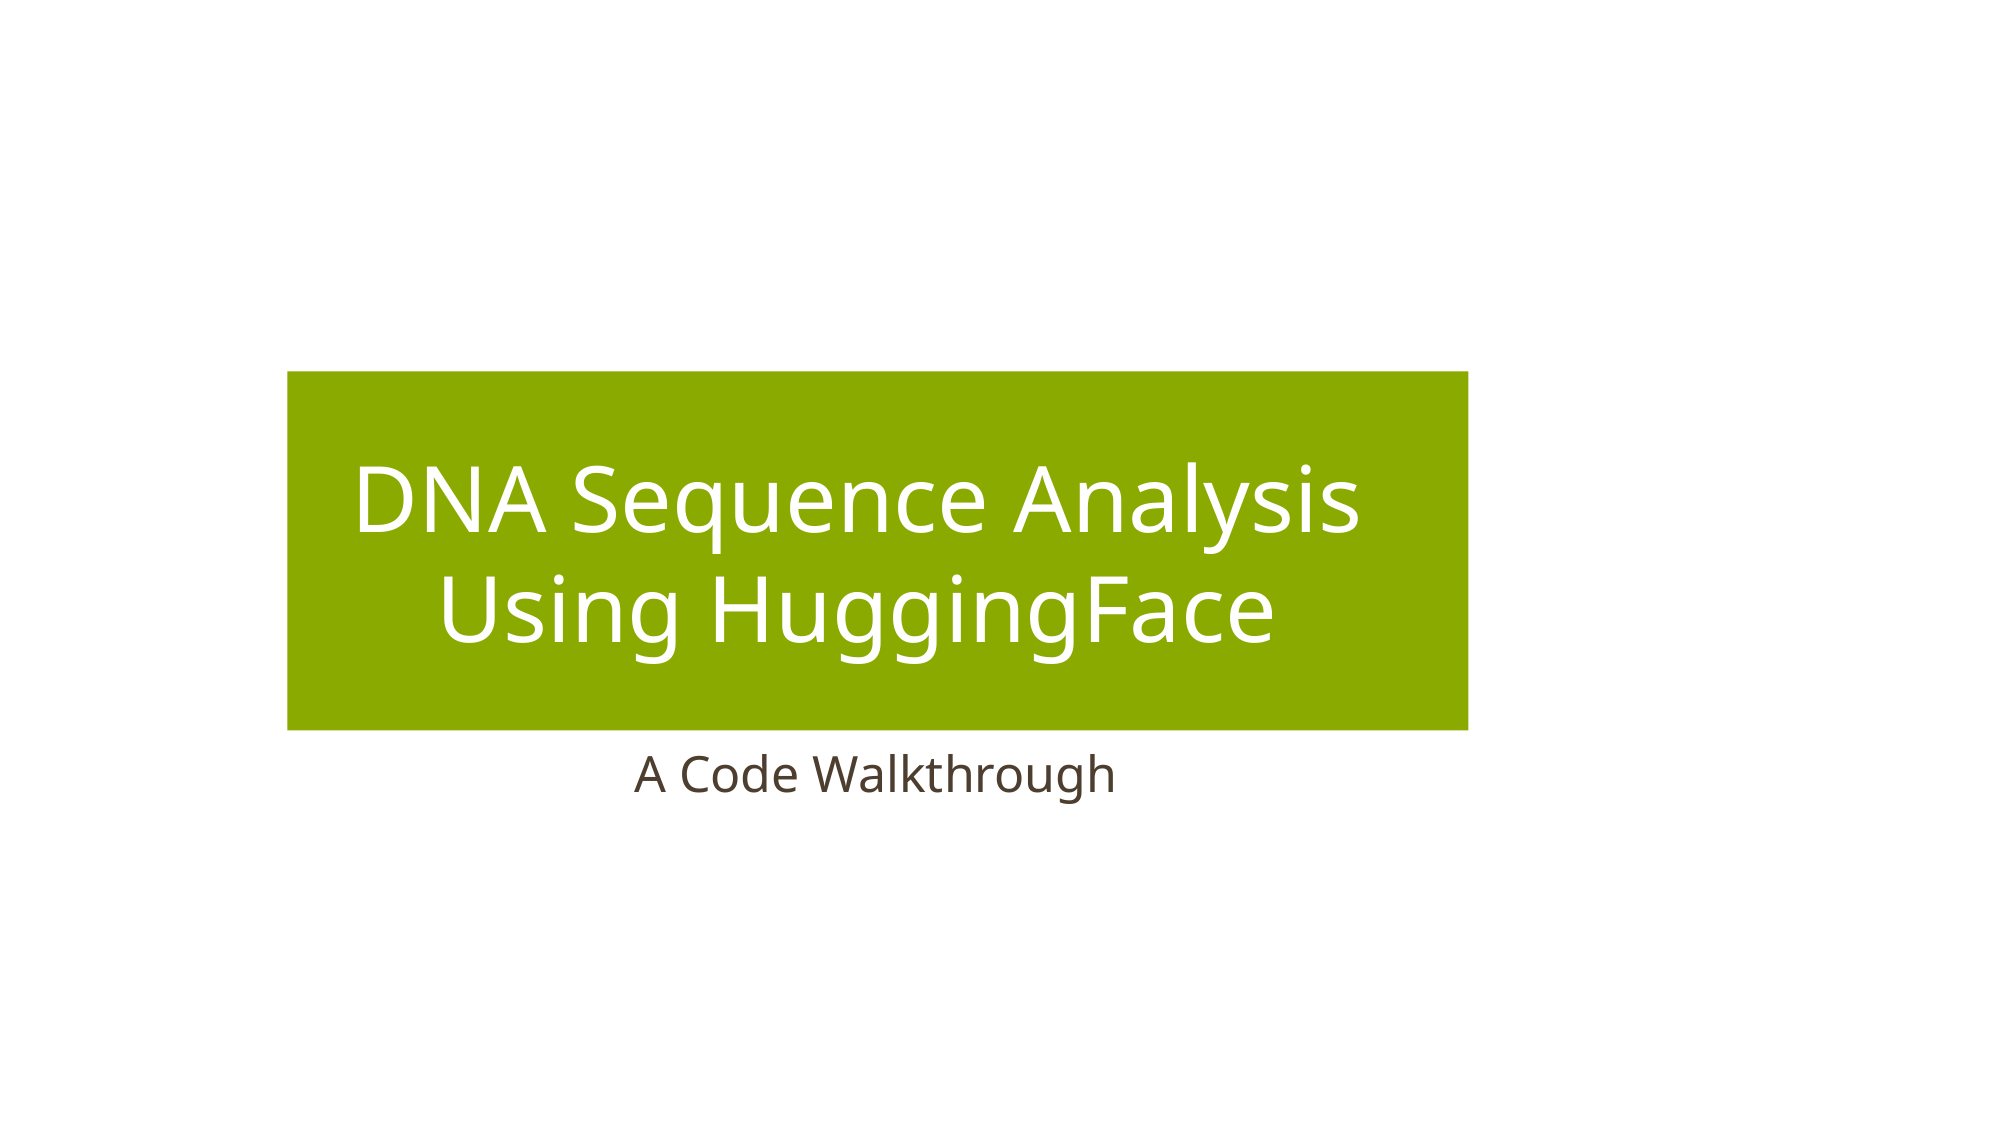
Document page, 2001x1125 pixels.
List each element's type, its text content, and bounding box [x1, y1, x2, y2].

title DNA Sequence Analysis Using HuggingFace [287, 371, 1428, 731]
list A Code Walkthrough [283, 742, 1469, 816]
